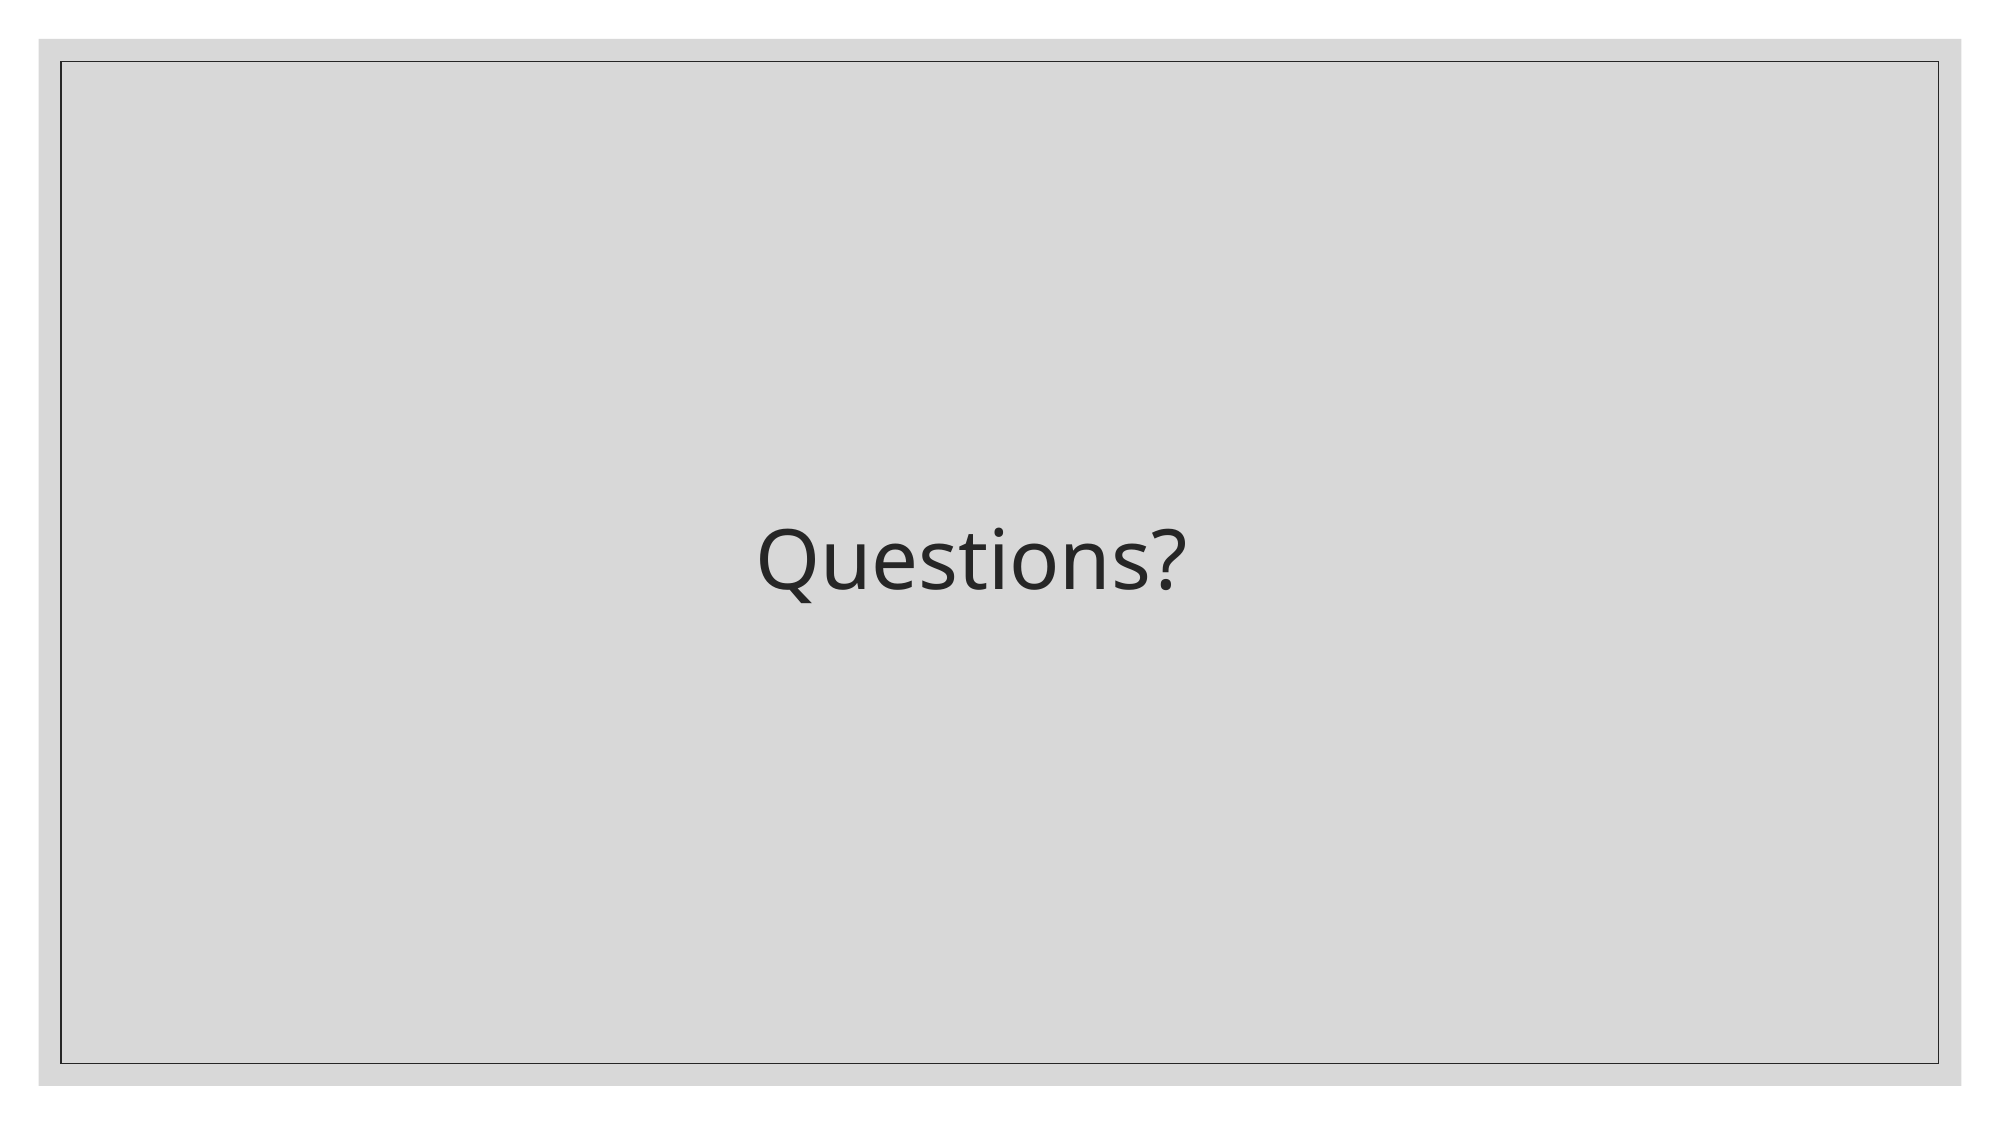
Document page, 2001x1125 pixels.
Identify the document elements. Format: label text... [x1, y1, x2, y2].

title Questions? [740, 450, 1260, 675]
